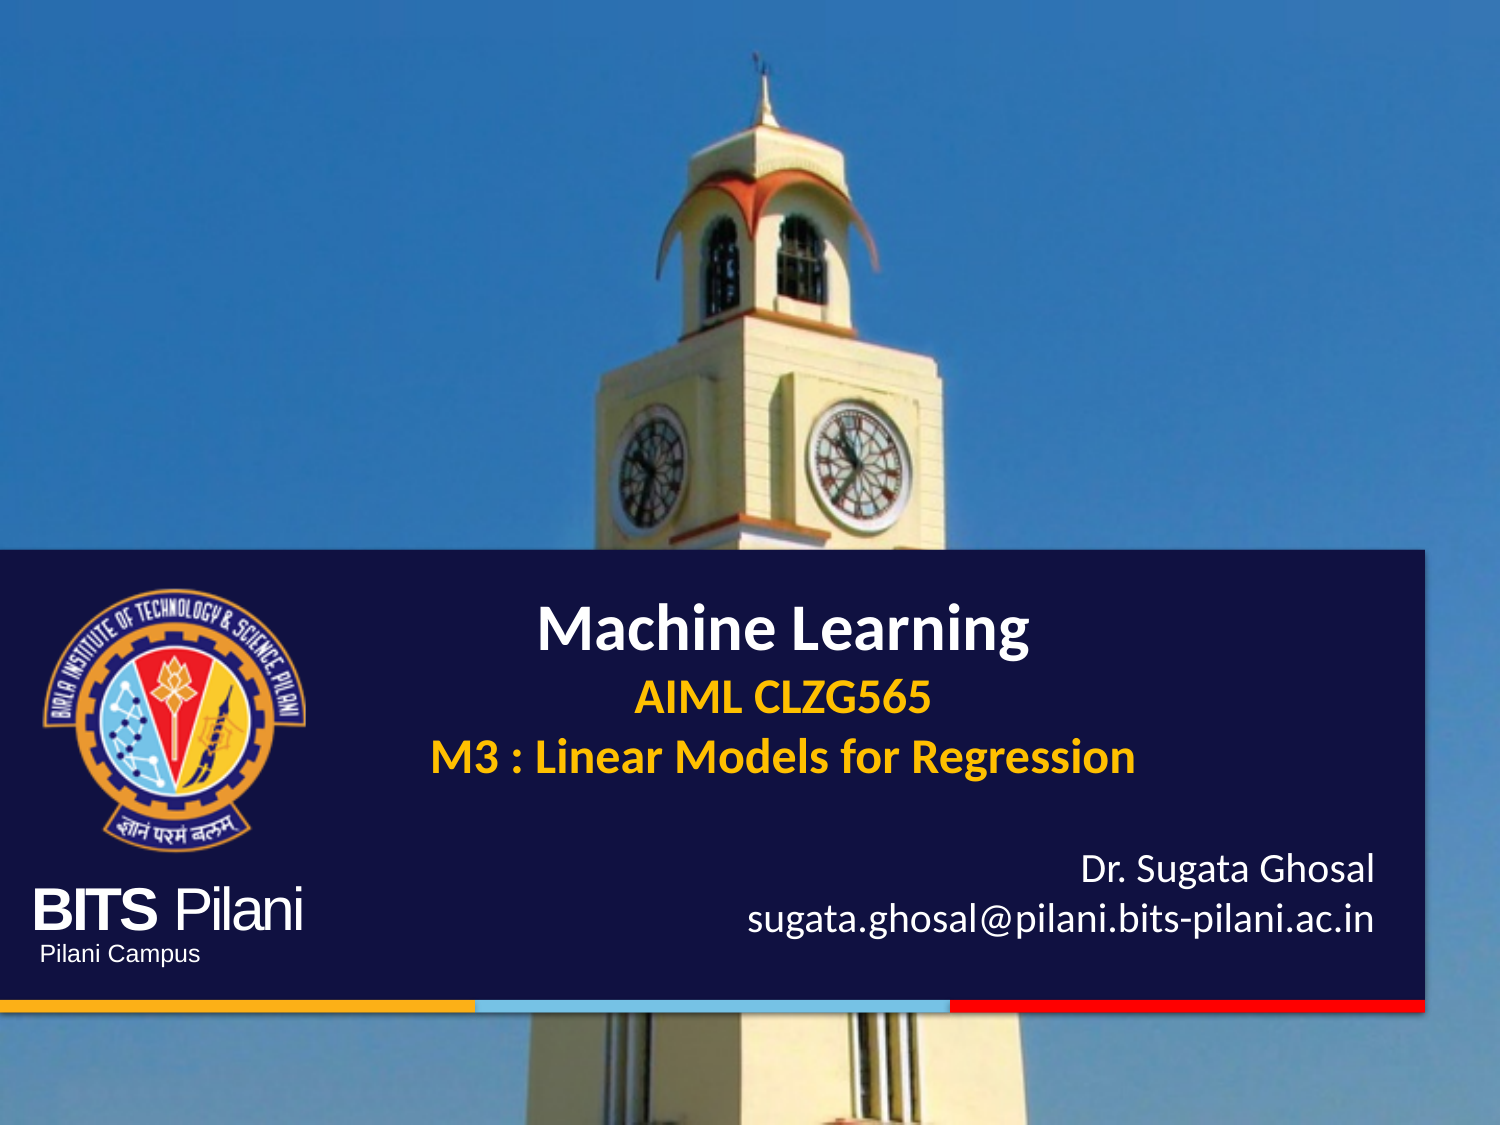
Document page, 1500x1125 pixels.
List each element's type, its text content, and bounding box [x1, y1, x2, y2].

text_box Machine Learning AIML CLZG565 M3 : Linear Models for Regression [137, 554, 1430, 893]
text_box Dr. Sugata Ghosal sugata.ghosal@pilani.bits-pilani.ac.in [362, 836, 1391, 949]
picture [0, 0, 1500, 1125]
